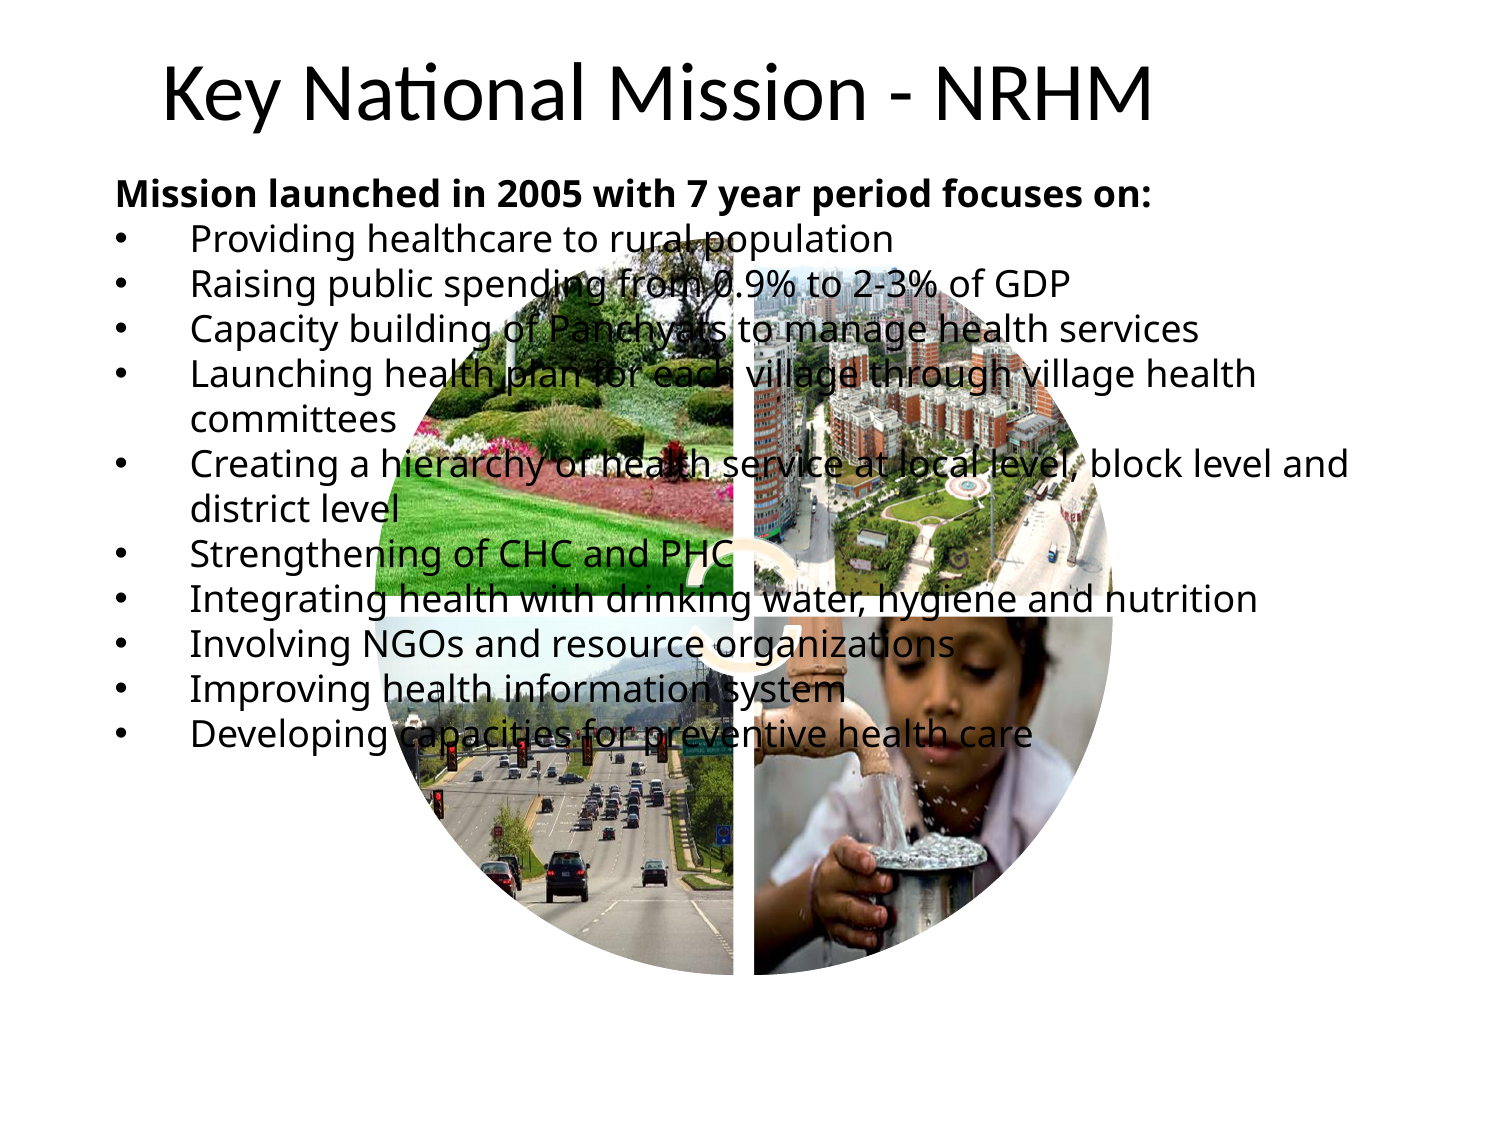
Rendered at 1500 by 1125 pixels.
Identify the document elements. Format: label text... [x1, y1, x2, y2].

picture [755, 853, 1021, 975]
text_box Mission launched in 2005 with 7 year period focuses on: Providing healthcare to rural population Raising public spending from 0.9% to 2-3% of GDP Capacity building of Panchyats to manage health services Launching health plan for each village through village health committees Creating a hierarchy of health service at local level, block level and district level Strengthening of CHC and PHC Integrating health with drinking water, hygiene and nutrition Involving NGOs and resource organizations Improving health information system Developing capacities for preventive health care [99, 162, 1375, 853]
title Key National Mission - NRHM [137, 24, 1182, 150]
picture [466, 853, 733, 975]
